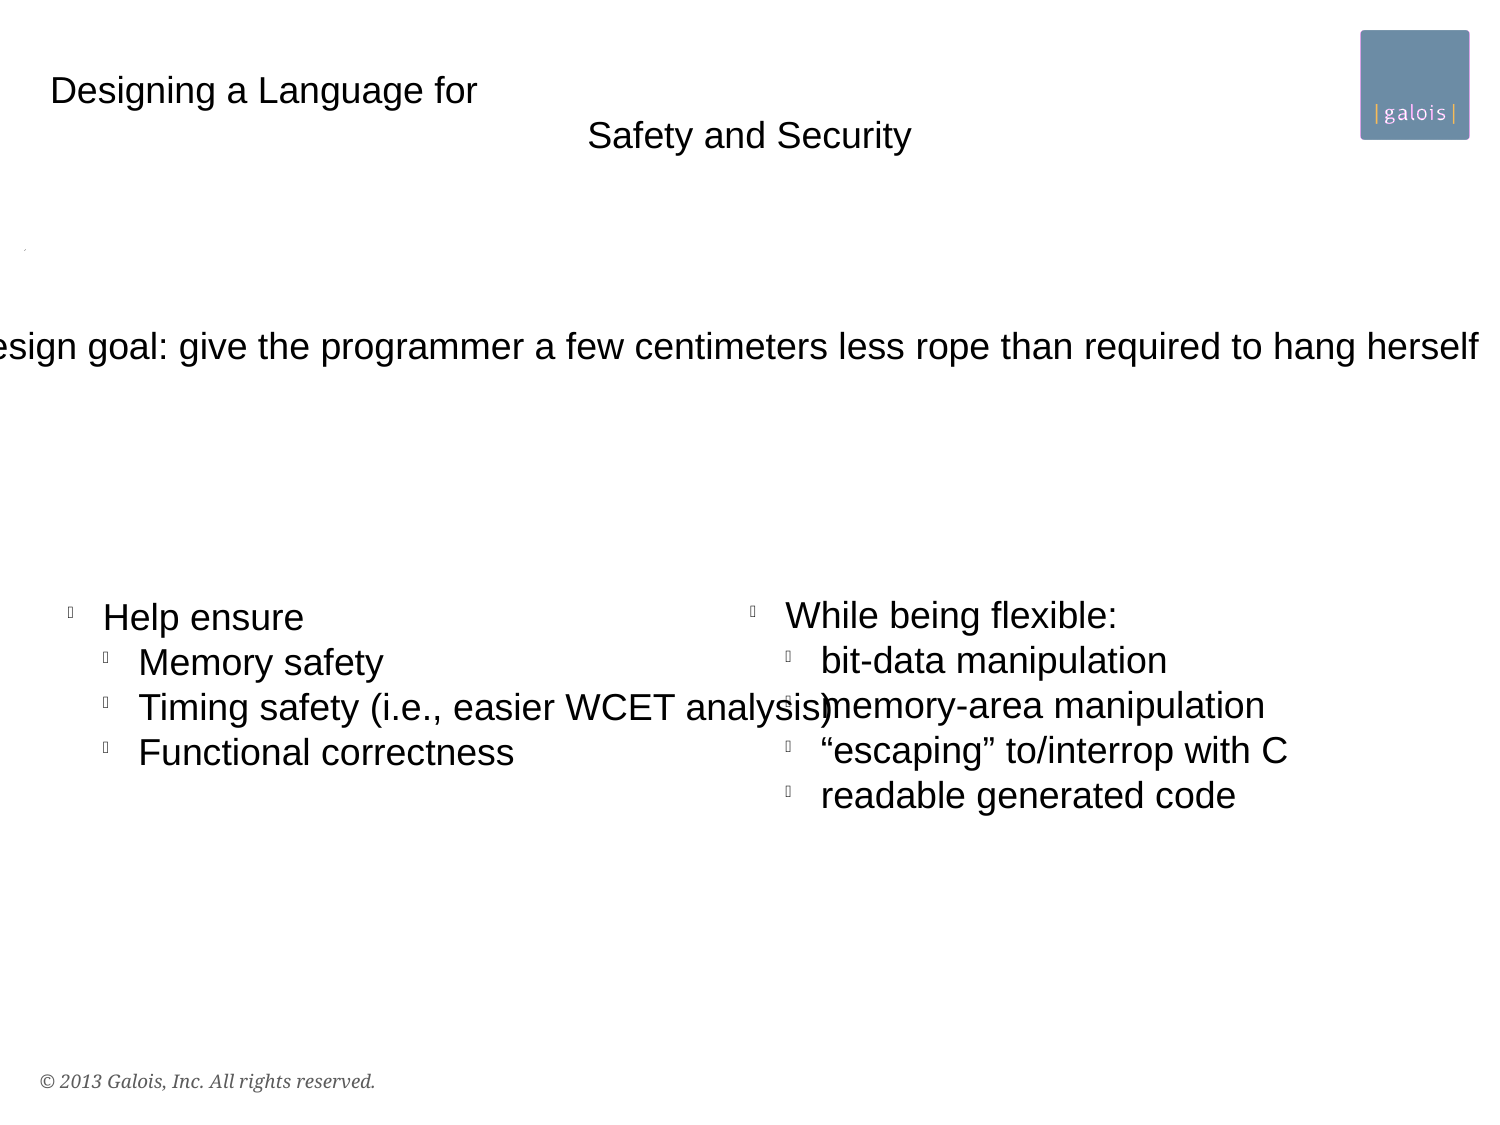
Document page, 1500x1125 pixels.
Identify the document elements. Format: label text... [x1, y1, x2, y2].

picture [1354, 24, 1475, 146]
text_box Designing a Language for Safety and Security [50, 37, 1450, 185]
text_box While being flexible: bit-data manipulation memory-area manipulation “escaping” to/interrop with C readable generated code [750, 591, 1433, 951]
text_box Help ensure Memory safety Timing safety (i.e., easier WCET analysis) Functional correctness [67, 592, 751, 995]
text_box Design goal: give the programmer a few centimeters less rope than required to hang herself [59, 314, 1381, 525]
